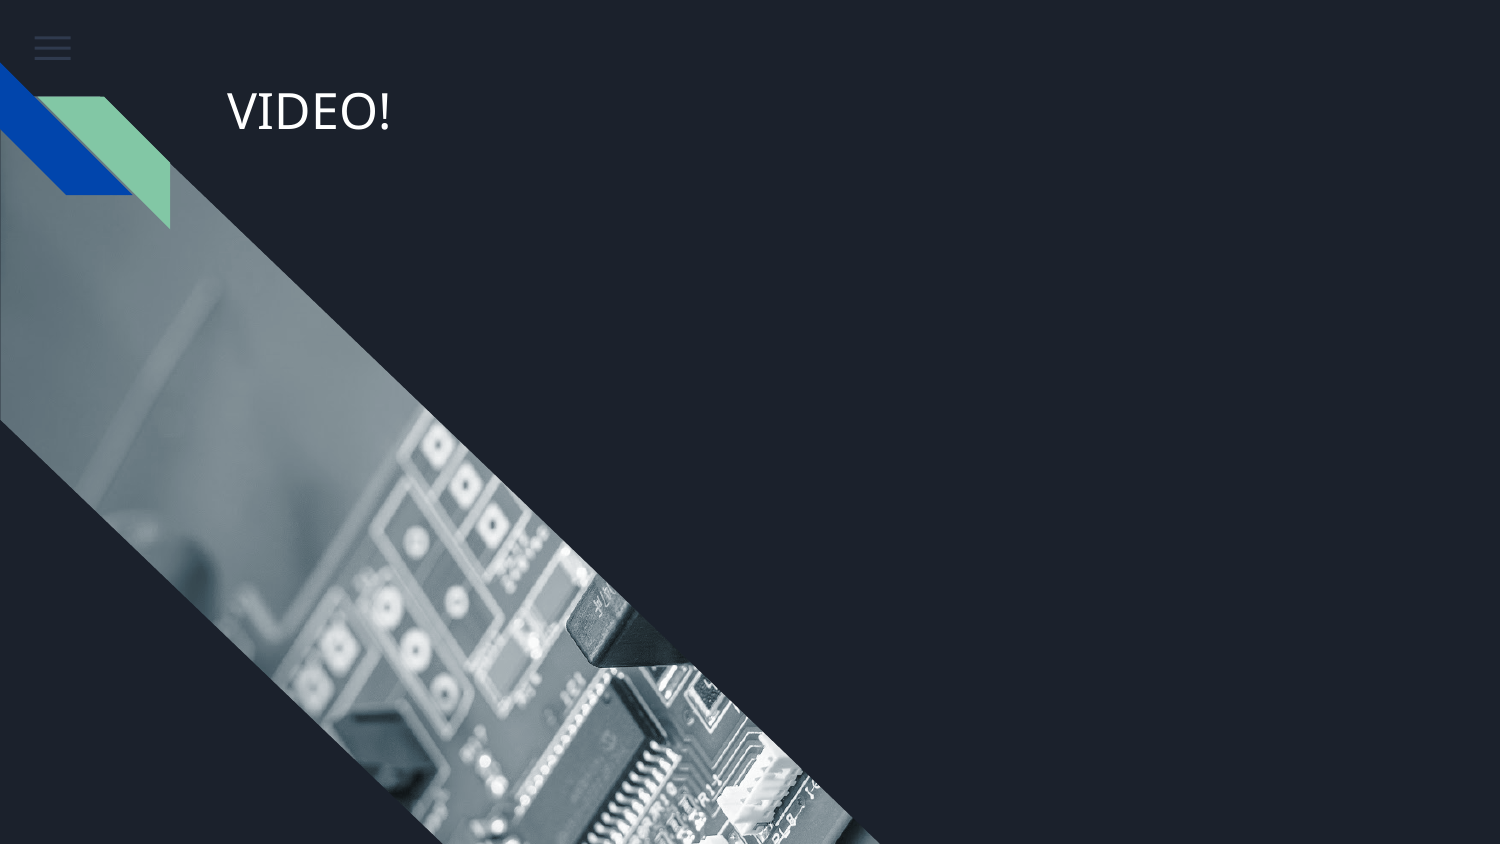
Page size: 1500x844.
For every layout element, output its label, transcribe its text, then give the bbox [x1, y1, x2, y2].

picture [0, 97, 880, 844]
title VIDEO! [212, 64, 1368, 215]
